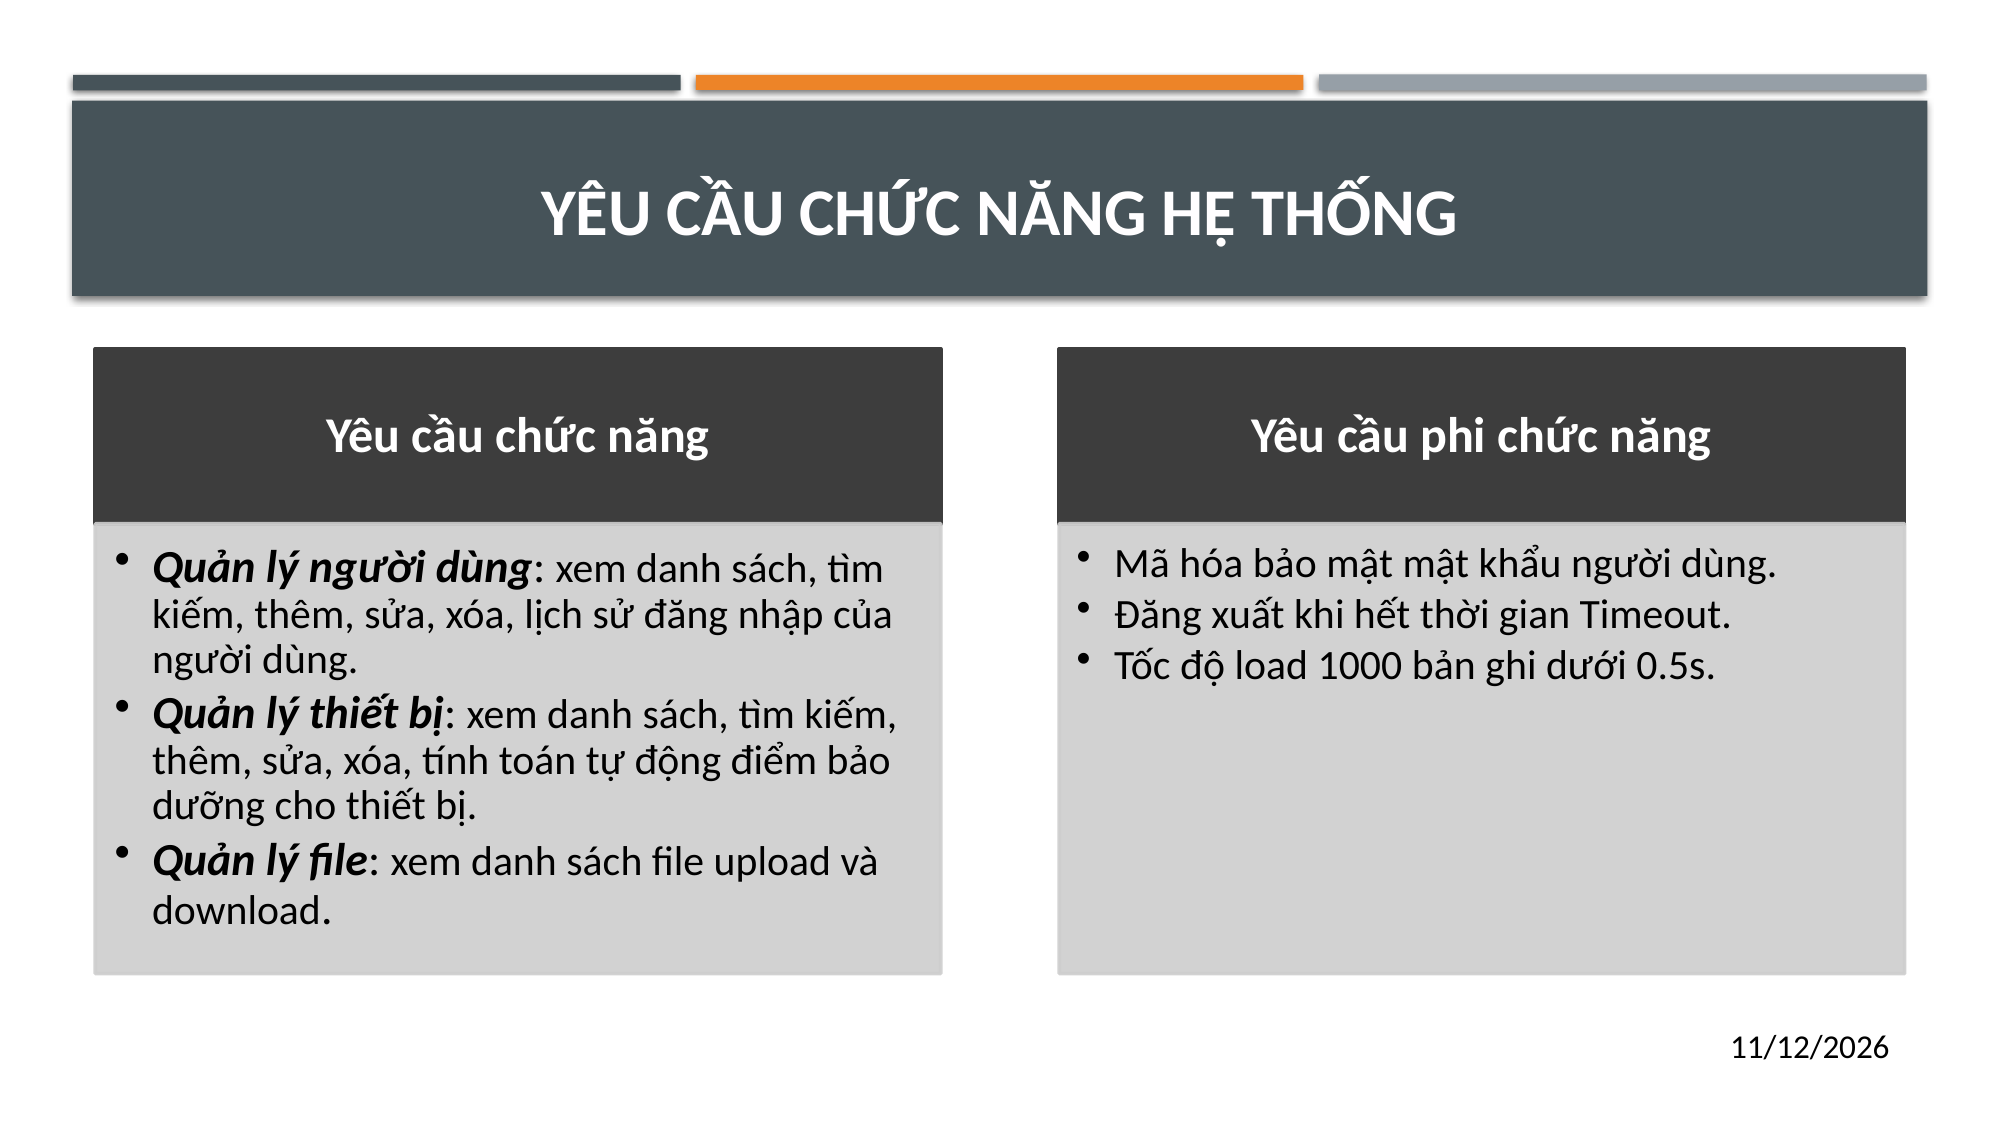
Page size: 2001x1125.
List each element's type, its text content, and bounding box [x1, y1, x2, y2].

title YÊU CẦU CHỨC NĂNG HỆ THỐNG [95, 115, 1905, 257]
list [94, 345, 1906, 978]
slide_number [1437, 1015, 1905, 1075]
